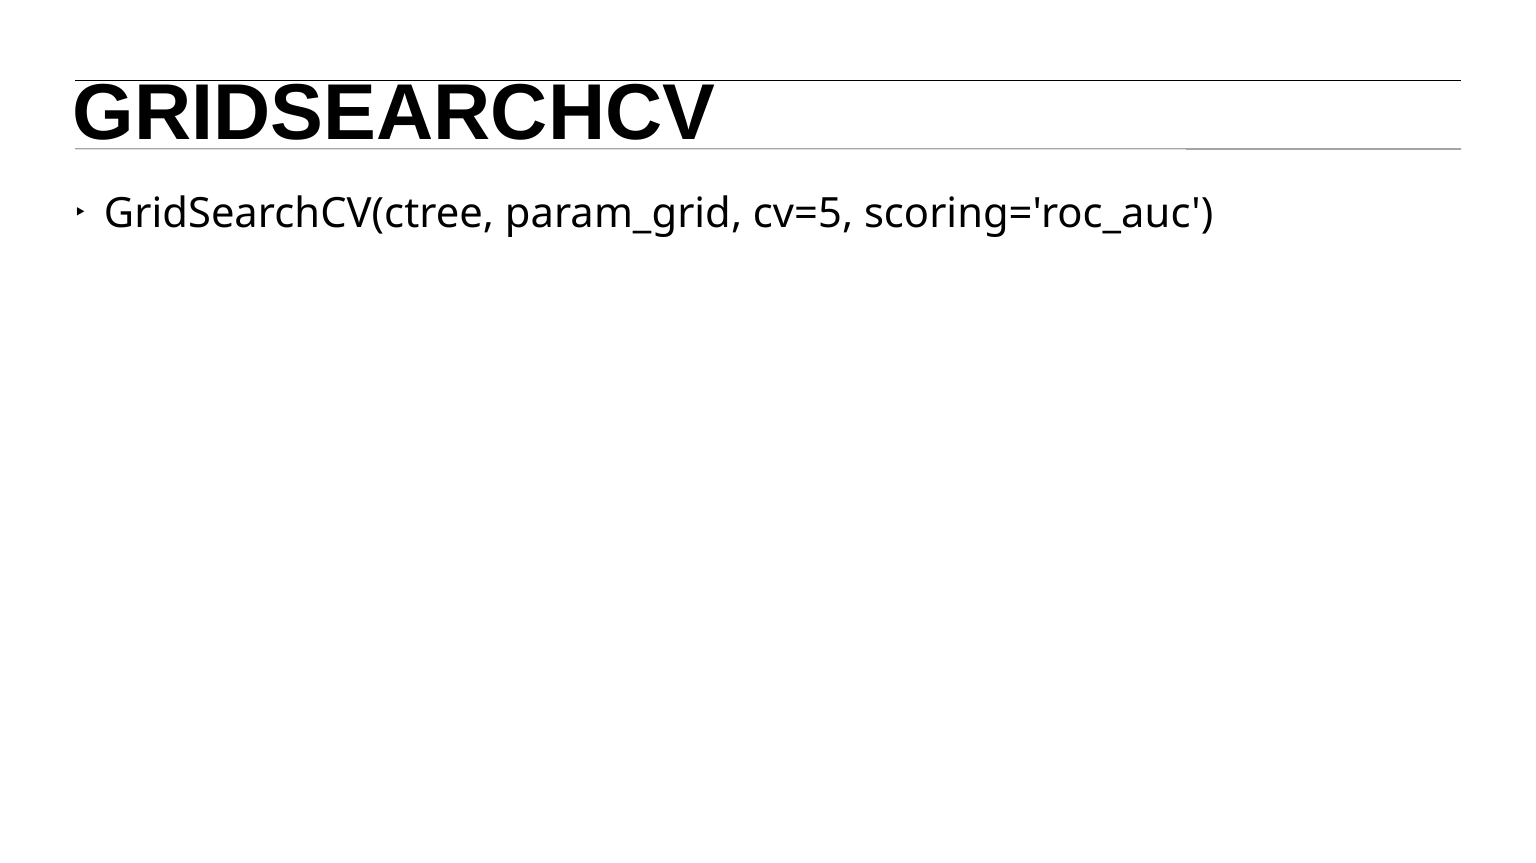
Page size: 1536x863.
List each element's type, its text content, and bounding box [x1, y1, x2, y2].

title GridSearchcv [72, 82, 1447, 159]
list GridSearchCV(ctree, param_grid, cv=5, scoring='roc_auc') [74, 185, 1425, 631]
